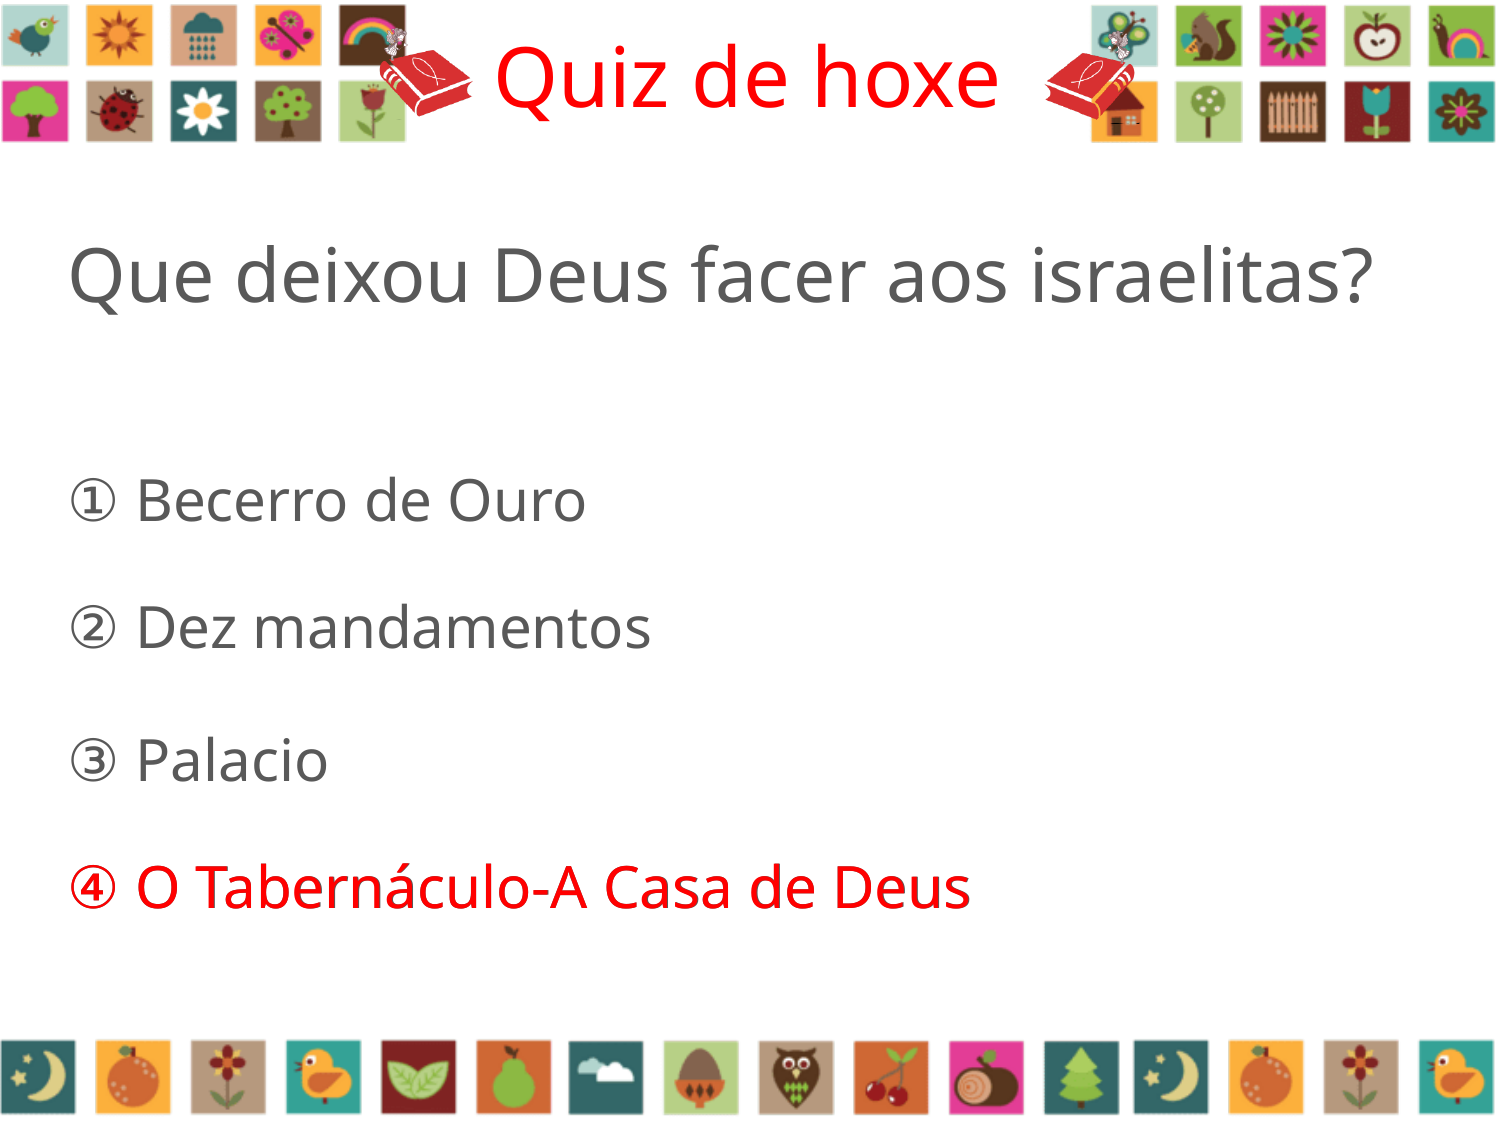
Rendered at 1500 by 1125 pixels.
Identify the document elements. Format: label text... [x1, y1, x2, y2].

text_box Quiz de hoxe [425, 16, 1013, 131]
text_box ④ O Tabernáculo-A Casa de Deus [52, 842, 1482, 928]
text_box ③ Palacio [53, 716, 1483, 801]
text_box ① Becerro de Ouro [53, 456, 1436, 541]
text_box ② Dez mandamentos [53, 582, 1436, 668]
picture [0, 3, 505, 150]
picture [1012, 3, 1500, 150]
text_box Que deixou Deus facer aos israelitas? [53, 219, 1436, 325]
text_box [0, 1028, 1500, 1118]
